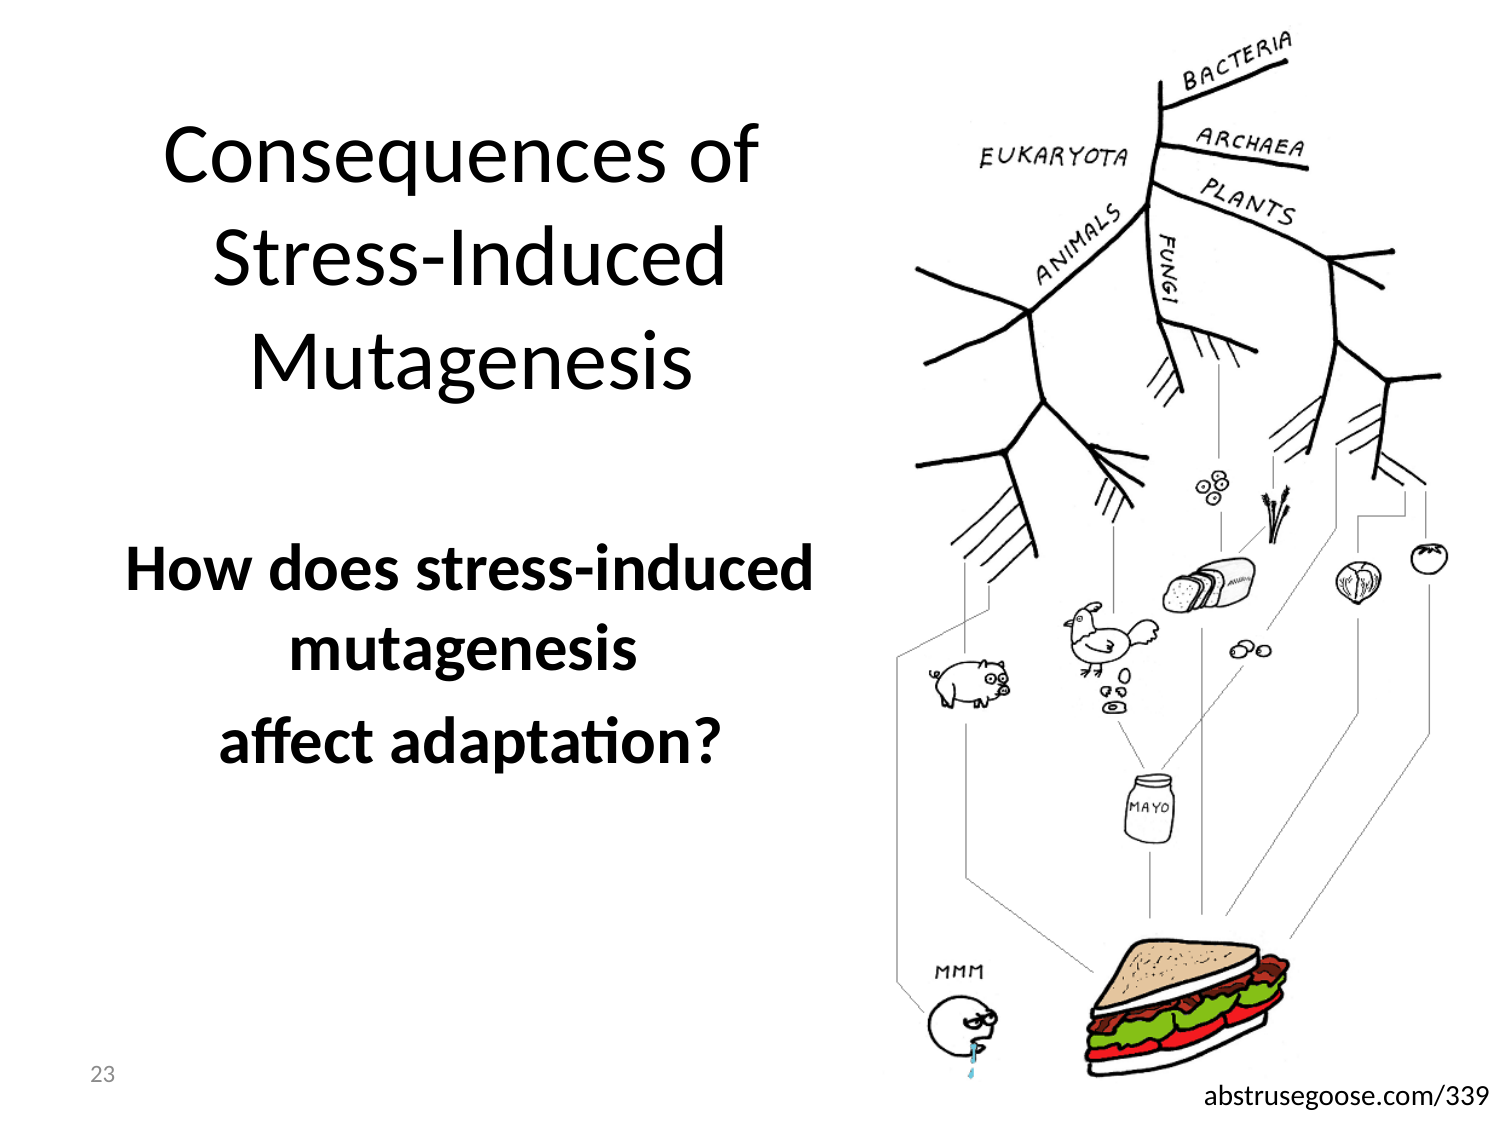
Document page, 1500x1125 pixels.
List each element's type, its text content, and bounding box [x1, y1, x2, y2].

list How does stress-induced mutagenesis affect adaptation? [75, 329, 862, 1047]
slide_number 23 [75, 1042, 425, 1103]
title Consequences of Stress-Induced Mutagenesis [75, 86, 862, 329]
text_box abstrusegoose.com/339 [1188, 1068, 1500, 1119]
picture [867, 18, 1475, 1090]
